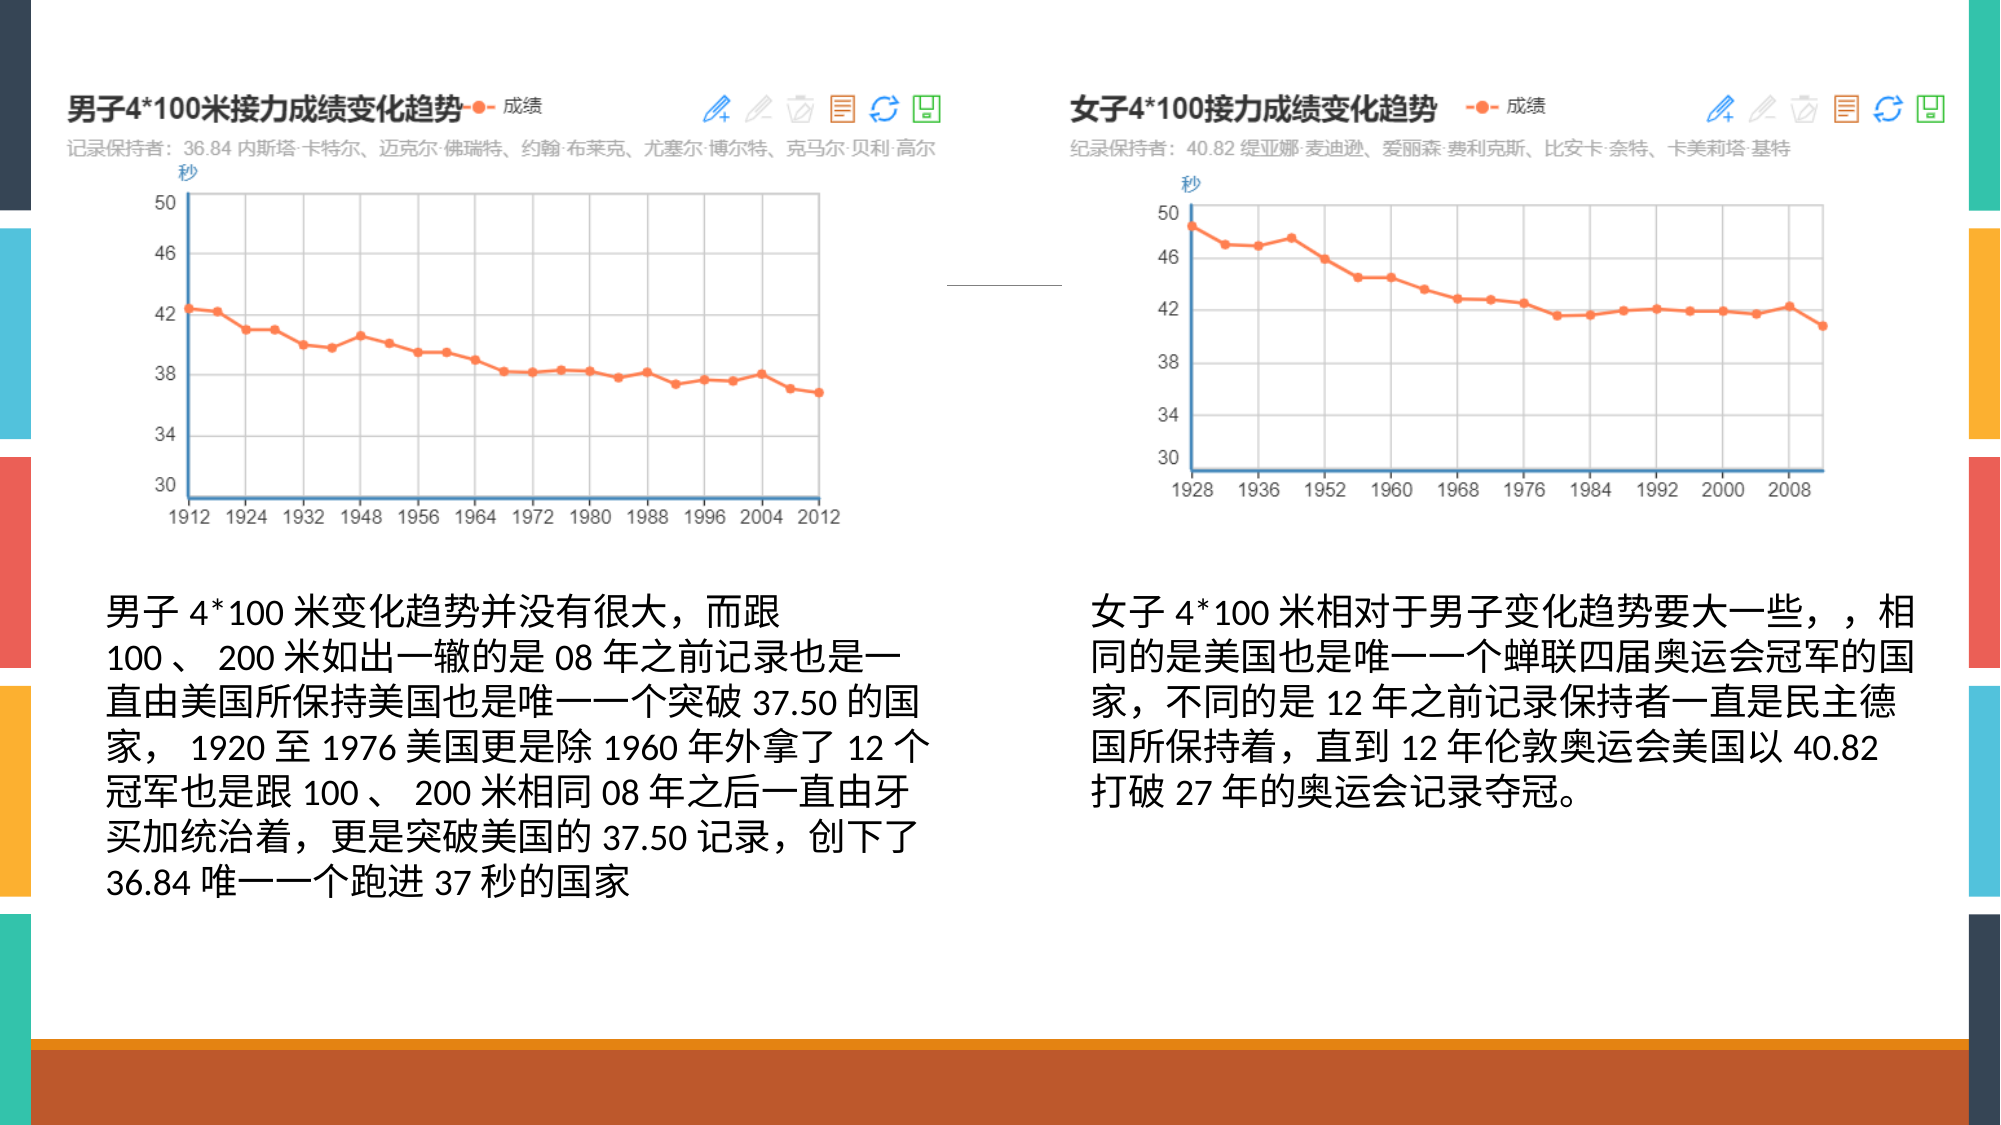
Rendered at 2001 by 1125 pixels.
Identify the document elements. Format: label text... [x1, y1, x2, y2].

text_box [1968, 228, 2000, 440]
picture [1062, 87, 1951, 574]
picture [58, 87, 947, 574]
text_box [0, 457, 31, 668]
text_box 女子4*100米相对于男子变化趋势要大一些，，相同的是美国也是唯一一个蝉联四届奥运会冠军的国家，不同的是12年之前记录保持者一直是民主德国所保持着，直到12年伦敦奥运会美国以40.82打破27年的奥运会记录夺冠。 [1076, 582, 1937, 821]
text_box [0, 914, 31, 1125]
text_box [1968, 914, 2000, 1125]
text_box [0, 0, 31, 211]
text_box [1968, 0, 2000, 211]
text_box [1968, 457, 2000, 668]
text_box 男子4*100米变化趋势并没有很大，而跟100、200米如出一辙的是08年之前记录也是一直由美国所保持美国也是唯一一个突破37.50的国家，1920至1976美国更是除1960年外拿了12个冠军也是跟100、200米相同08年之后一直由牙买加统治着，更是突破美国的37.50记录，创下了36.84唯一一个跑进37秒的国家 [90, 581, 947, 911]
text_box [0, 228, 31, 440]
text_box [1968, 685, 2000, 897]
text_box [0, 685, 31, 897]
